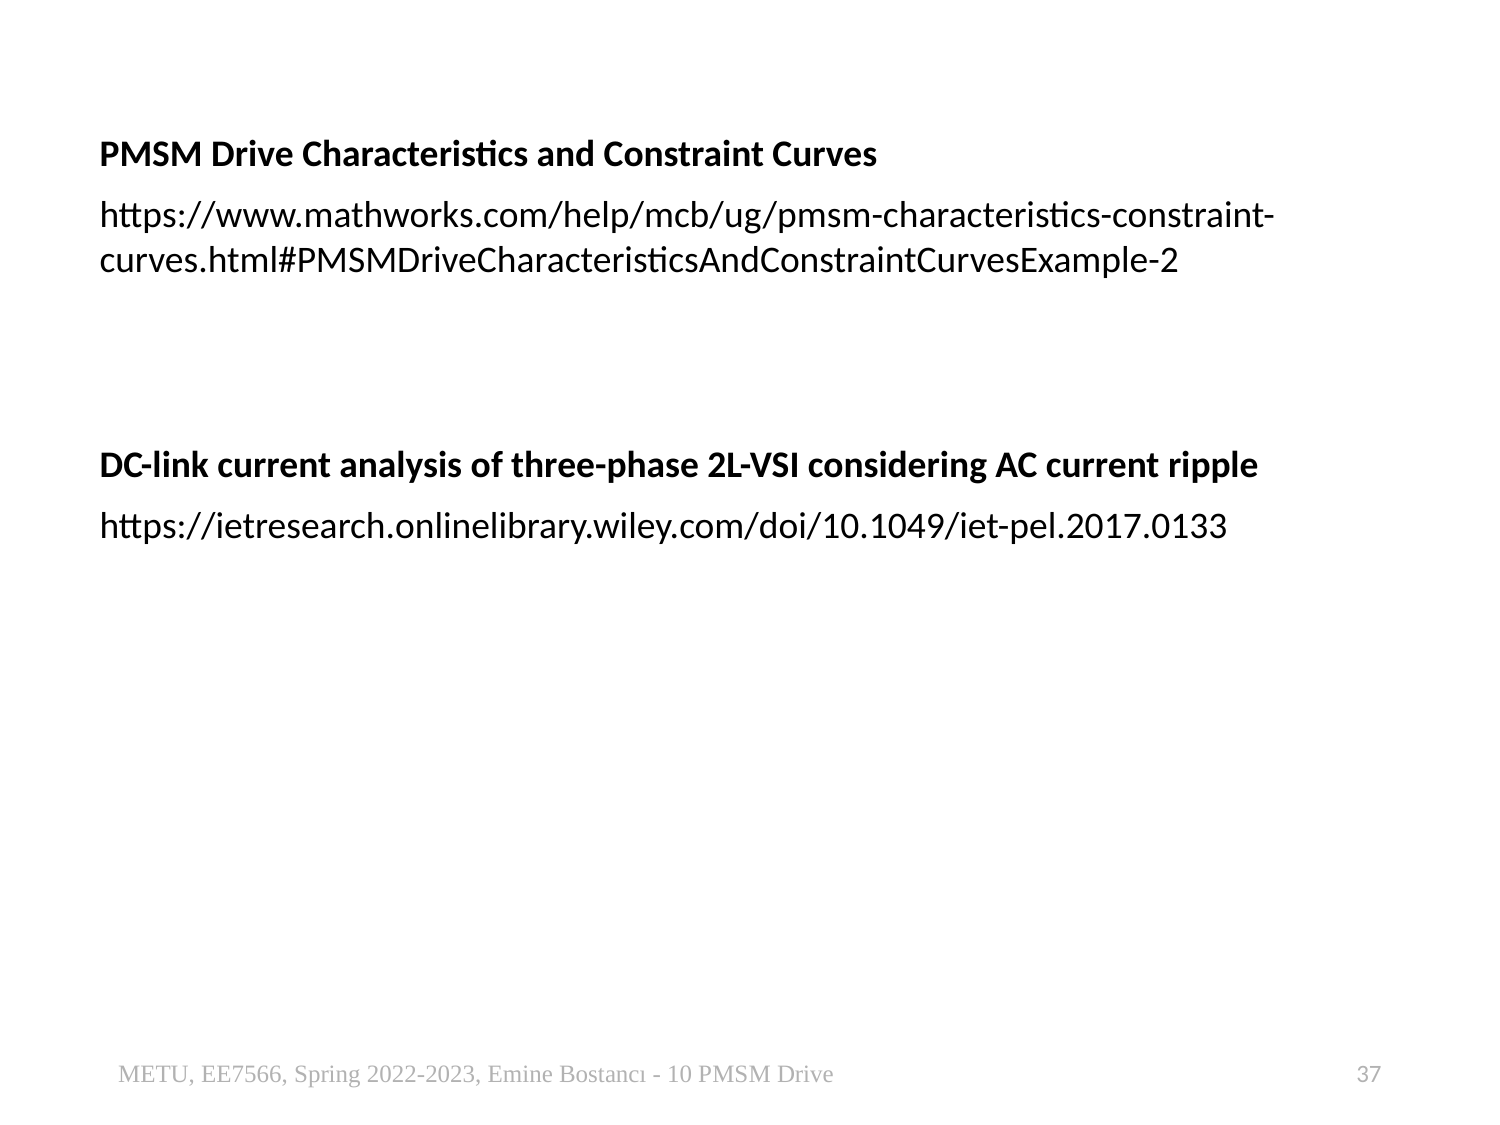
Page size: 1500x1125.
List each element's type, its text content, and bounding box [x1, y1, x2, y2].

text_box DC-link current analysis of three-phase 2L-VSI considering AC current ripple [84, 432, 1465, 493]
text_box https://ietresearch.onlinelibrary.wiley.com/doi/10.1049/iet-pel.2017.0133 [84, 493, 1357, 553]
slide_number 37 [1322, 1042, 1397, 1103]
text_box PMSM Drive Characteristics and Constraint Curves [84, 122, 1053, 182]
text_box https://www.mathworks.com/help/mcb/ug/pmsm-characteristics-constraint-curves.html#PMSMDriveCharacteristicsAndConstraintCurvesExample-2 [84, 182, 1412, 288]
footer METU, EE7566, Spring 2022-2023, Emine Bostancı - 10 PMSM Drive [103, 1042, 1307, 1103]
